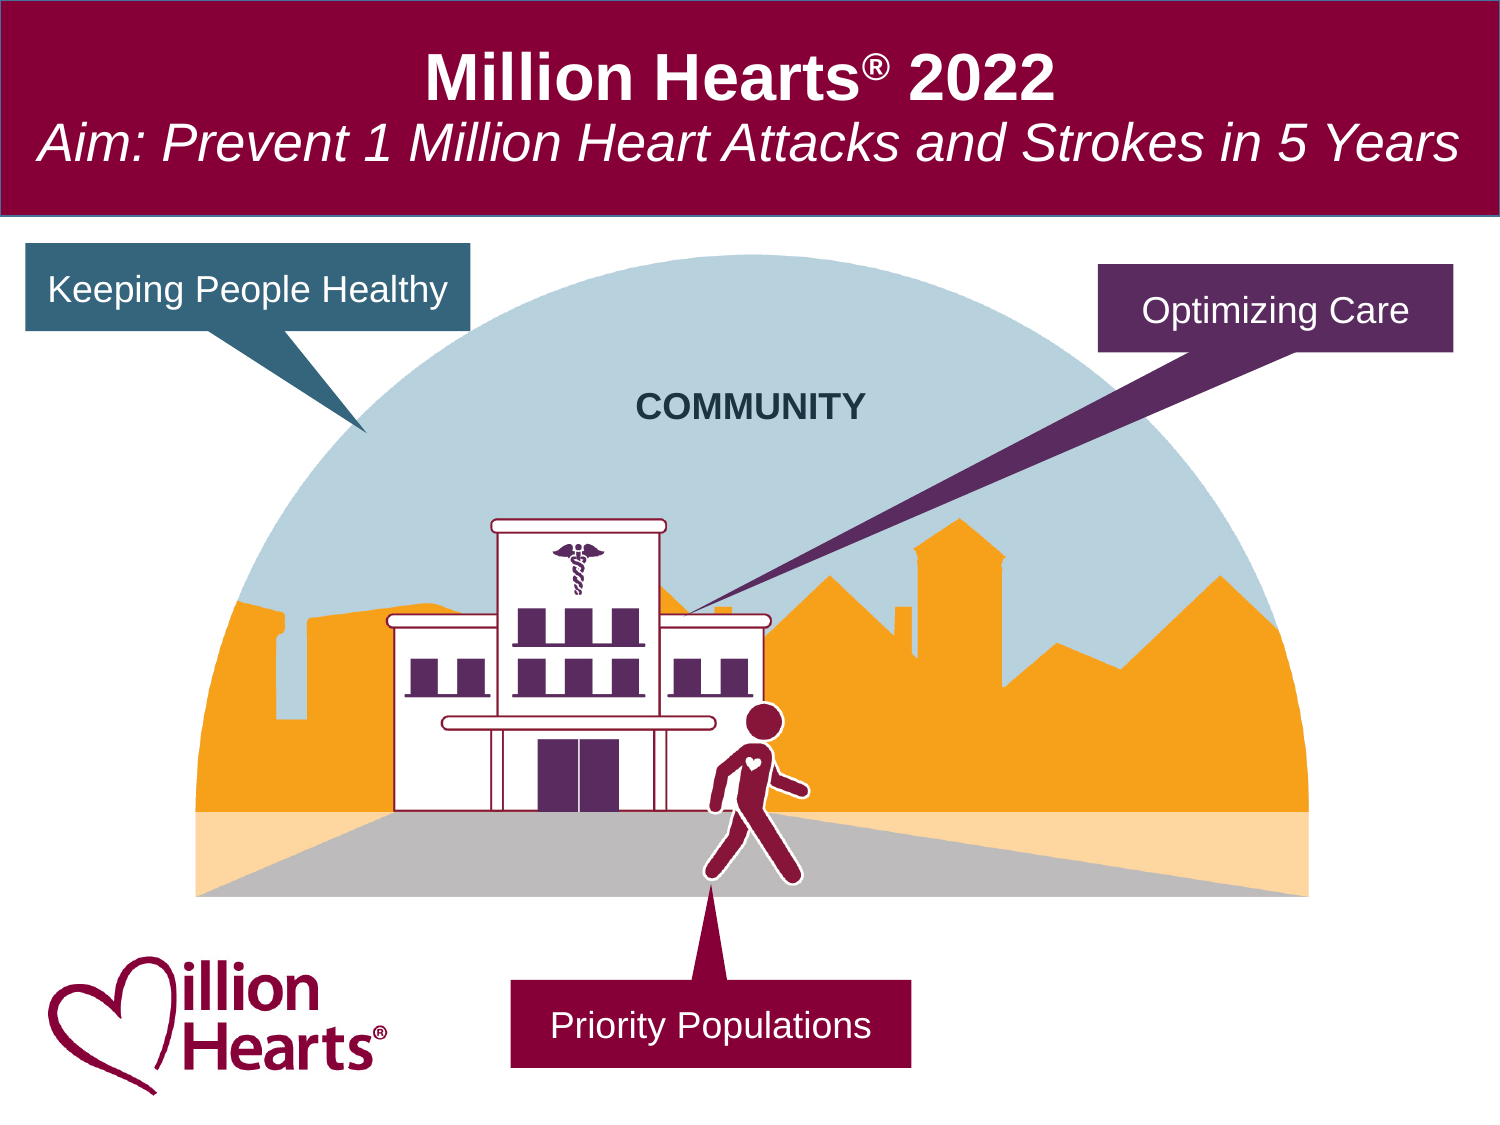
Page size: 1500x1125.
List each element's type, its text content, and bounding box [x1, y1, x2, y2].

text_box [690, 897, 728, 979]
text_box Priority Populations [510, 979, 912, 1069]
picture [35, 947, 408, 1103]
title Million Hearts® 2022 Aim: Prevent 1 Million Heart Attacks and Strokes in 5 Years [0, 0, 1500, 216]
text_box Optimizing Care [1309, 263, 1454, 353]
text_box Keeping People Healthy [24, 242, 471, 332]
picture [194, 254, 1309, 897]
